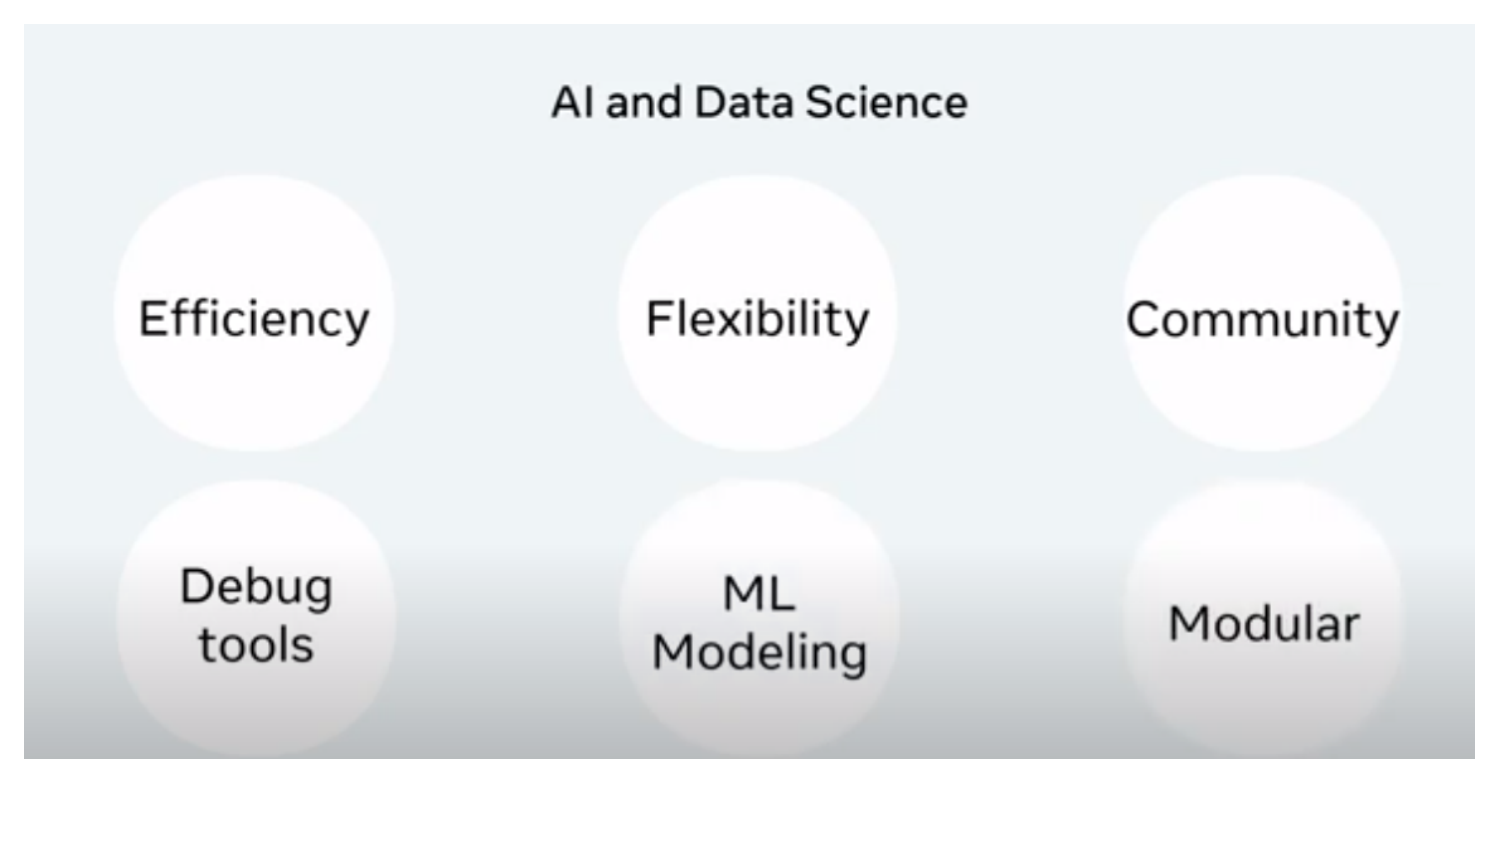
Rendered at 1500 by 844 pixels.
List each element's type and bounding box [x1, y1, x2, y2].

picture [24, 24, 1476, 759]
